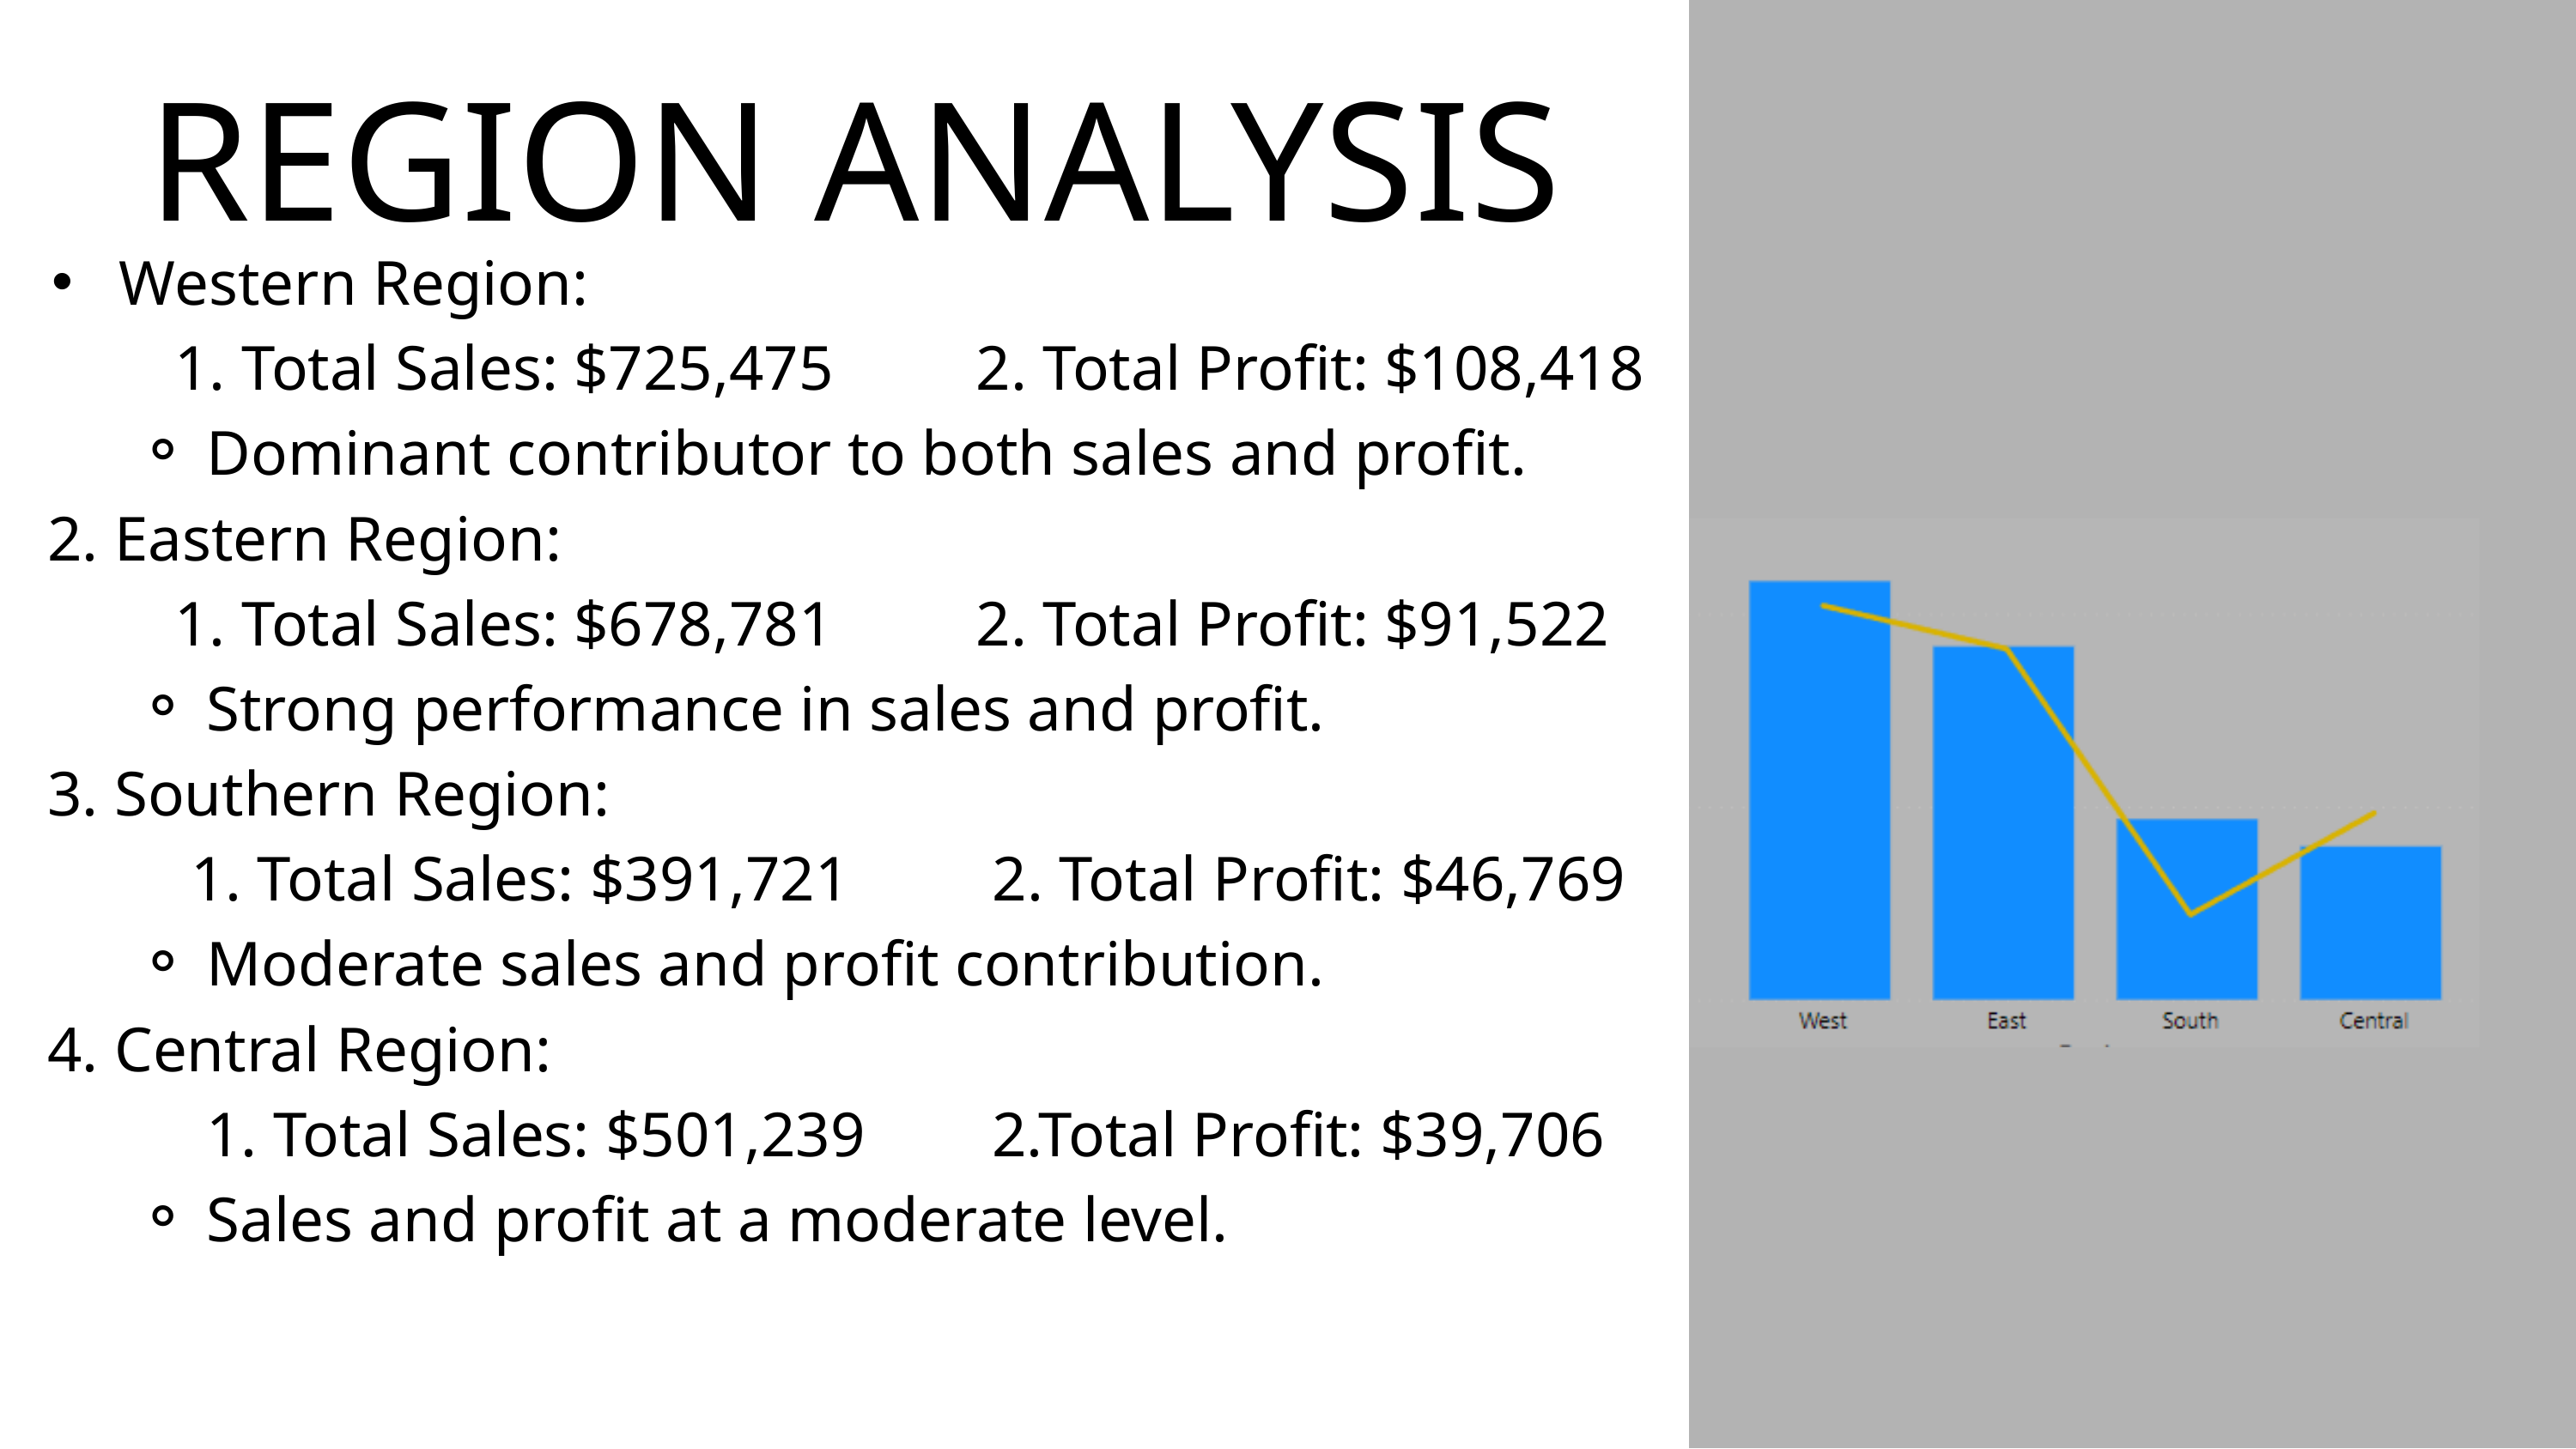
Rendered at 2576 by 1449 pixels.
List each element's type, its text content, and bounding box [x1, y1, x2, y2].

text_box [1689, 0, 2576, 1449]
text_box REGION ANALYSIS [0, 23, 1684, 254]
text_box Western Region: 1. Total Sales: $725,475 2. Total Profit: $108,418 Dominant contributor to both sales and profit. 2. Eastern Region: 1. Total Sales: $678,781 2. Total Profit: $91,522 Strong performance in sales and profit. 3. Southern Region: 1. Total Sales: $391,721 2. Total Profit: $46,769 Moderate sales and profit contribution. 4. Central Region: 1. Total Sales: $501,239 2.Total Profit: $39,706 Sales and profit at a moderate level. [0, 254, 1684, 1339]
